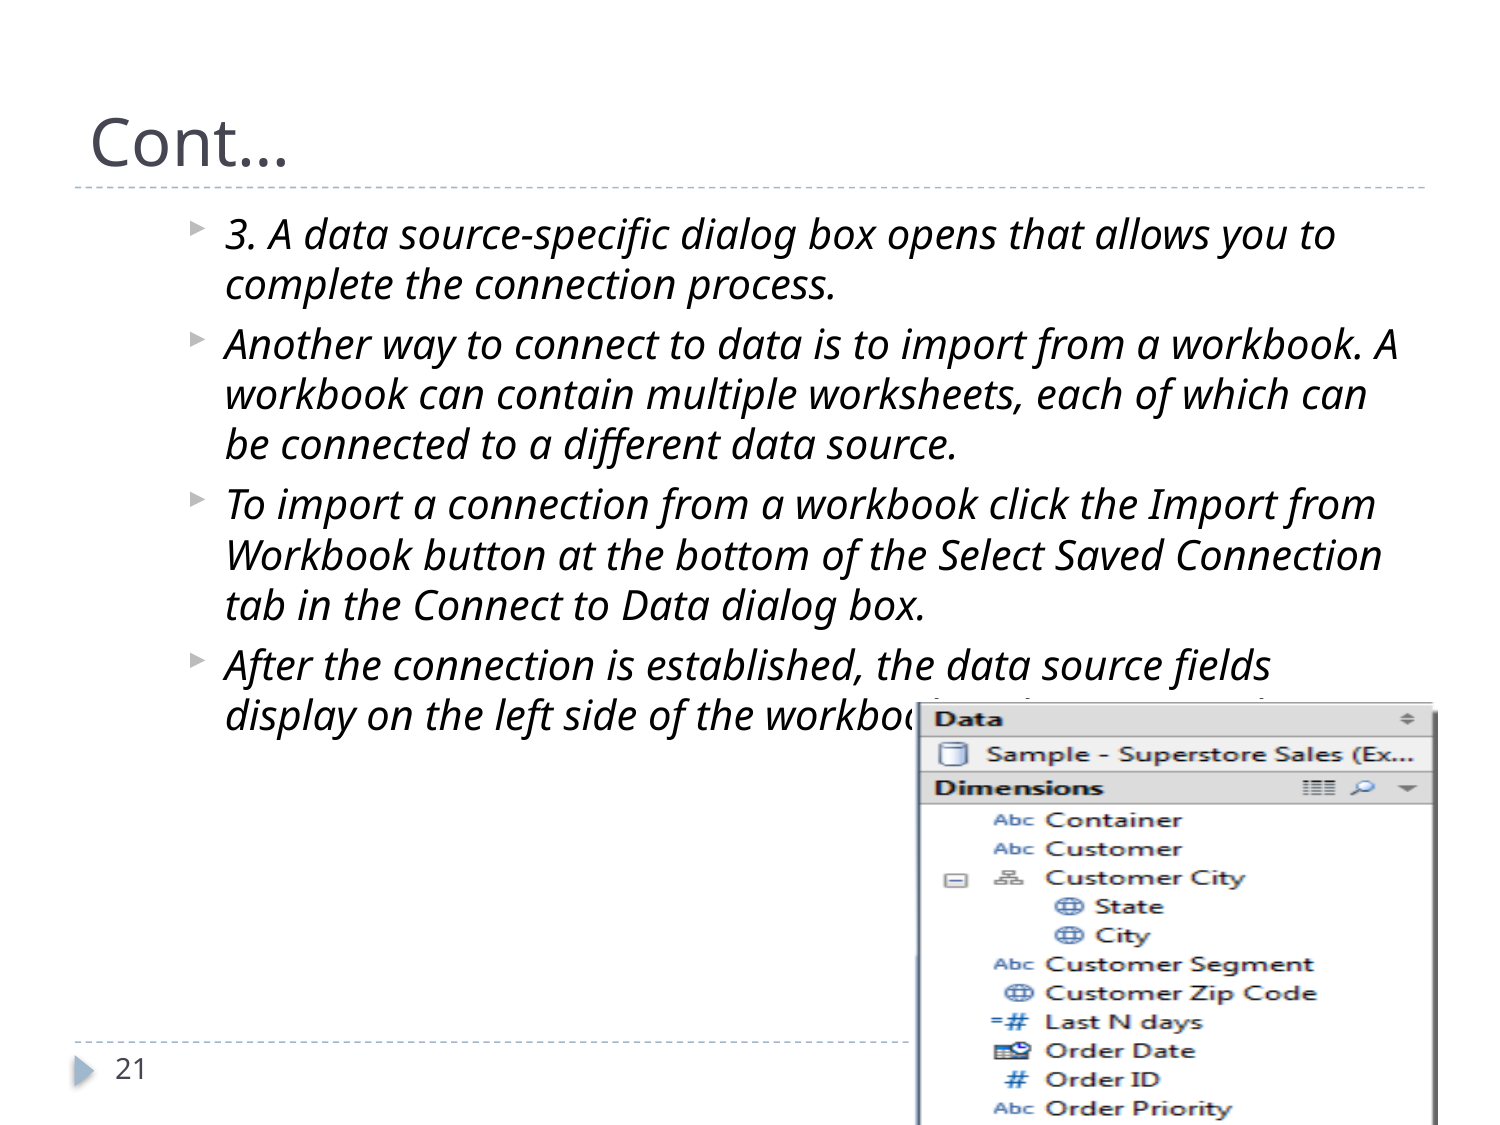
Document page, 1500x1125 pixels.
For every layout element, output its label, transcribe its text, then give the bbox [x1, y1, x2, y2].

list 3. A data source-specific dialog box opens that allows you to complete the connection process. Another way to connect to data is to import from a workbook. A workbook can contain multiple worksheets, each of which can be connected to a different data source. To import a connection from a workbook click the Import from Workbook button at the bottom of the Select Saved Connection tab in the Connect to Data dialog box. After the connection is established, the data source fields display on the left side of the workbook in the Data window. [75, 200, 1425, 1010]
title Cont… [75, 24, 1425, 188]
picture [912, 699, 1438, 1125]
slide_number 21 [100, 1042, 426, 1103]
